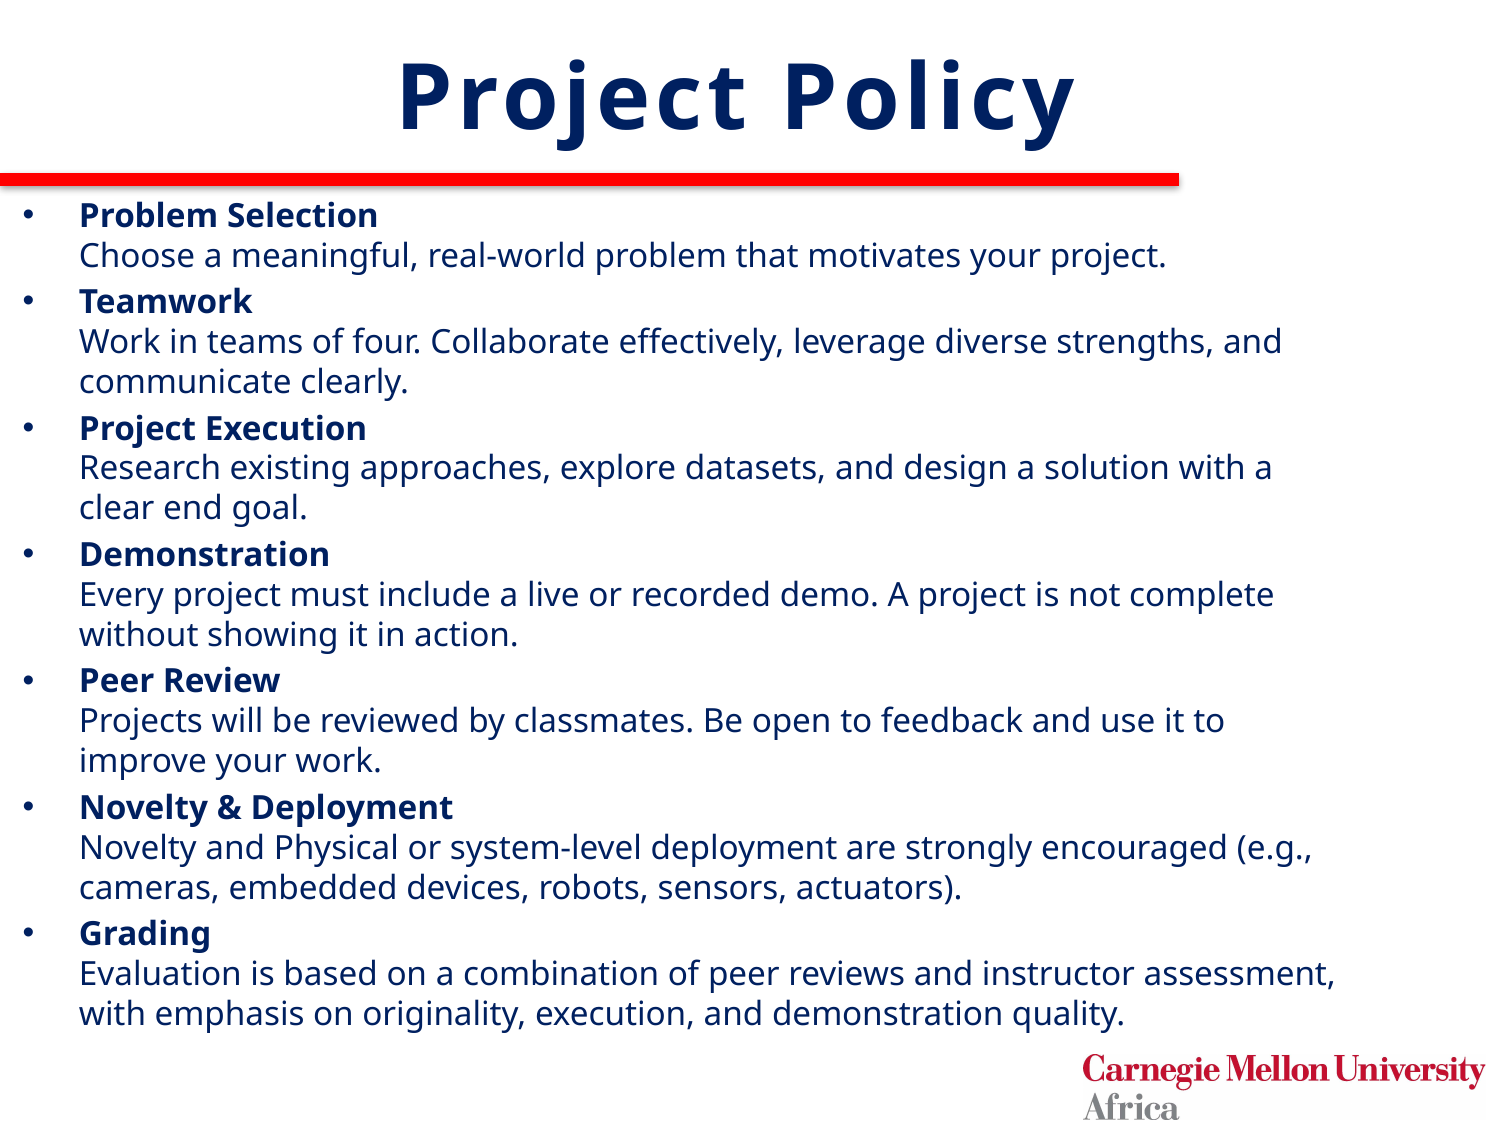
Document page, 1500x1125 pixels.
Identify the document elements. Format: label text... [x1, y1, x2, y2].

list Problem Selection Choose a meaningful, real-world problem that motivates your project. Teamwork Work in teams of four. Collaborate effectively, leverage diverse strengths, and communicate clearly. Project Execution Research existing approaches, explore datasets, and design a solution with a clear end goal. Demonstration Every project must include a live or recorded demo. A project is not complete without showing it in action. Peer Review Projects will be reviewed by classmates. Be open to feedback and use it to improve your work. Novelty & Deployment Novelty and Physical or system-level deployment are strongly encouraged (e.g., cameras, embedded devices, robots, sensors, actuators). Grading Evaluation is based on a combination of peer reviews and instructor assessment, with emphasis on originality, execution, and demonstration quality. [7, 186, 1358, 1039]
title Project Policy [75, 0, 1425, 187]
picture [1083, 1054, 1486, 1120]
